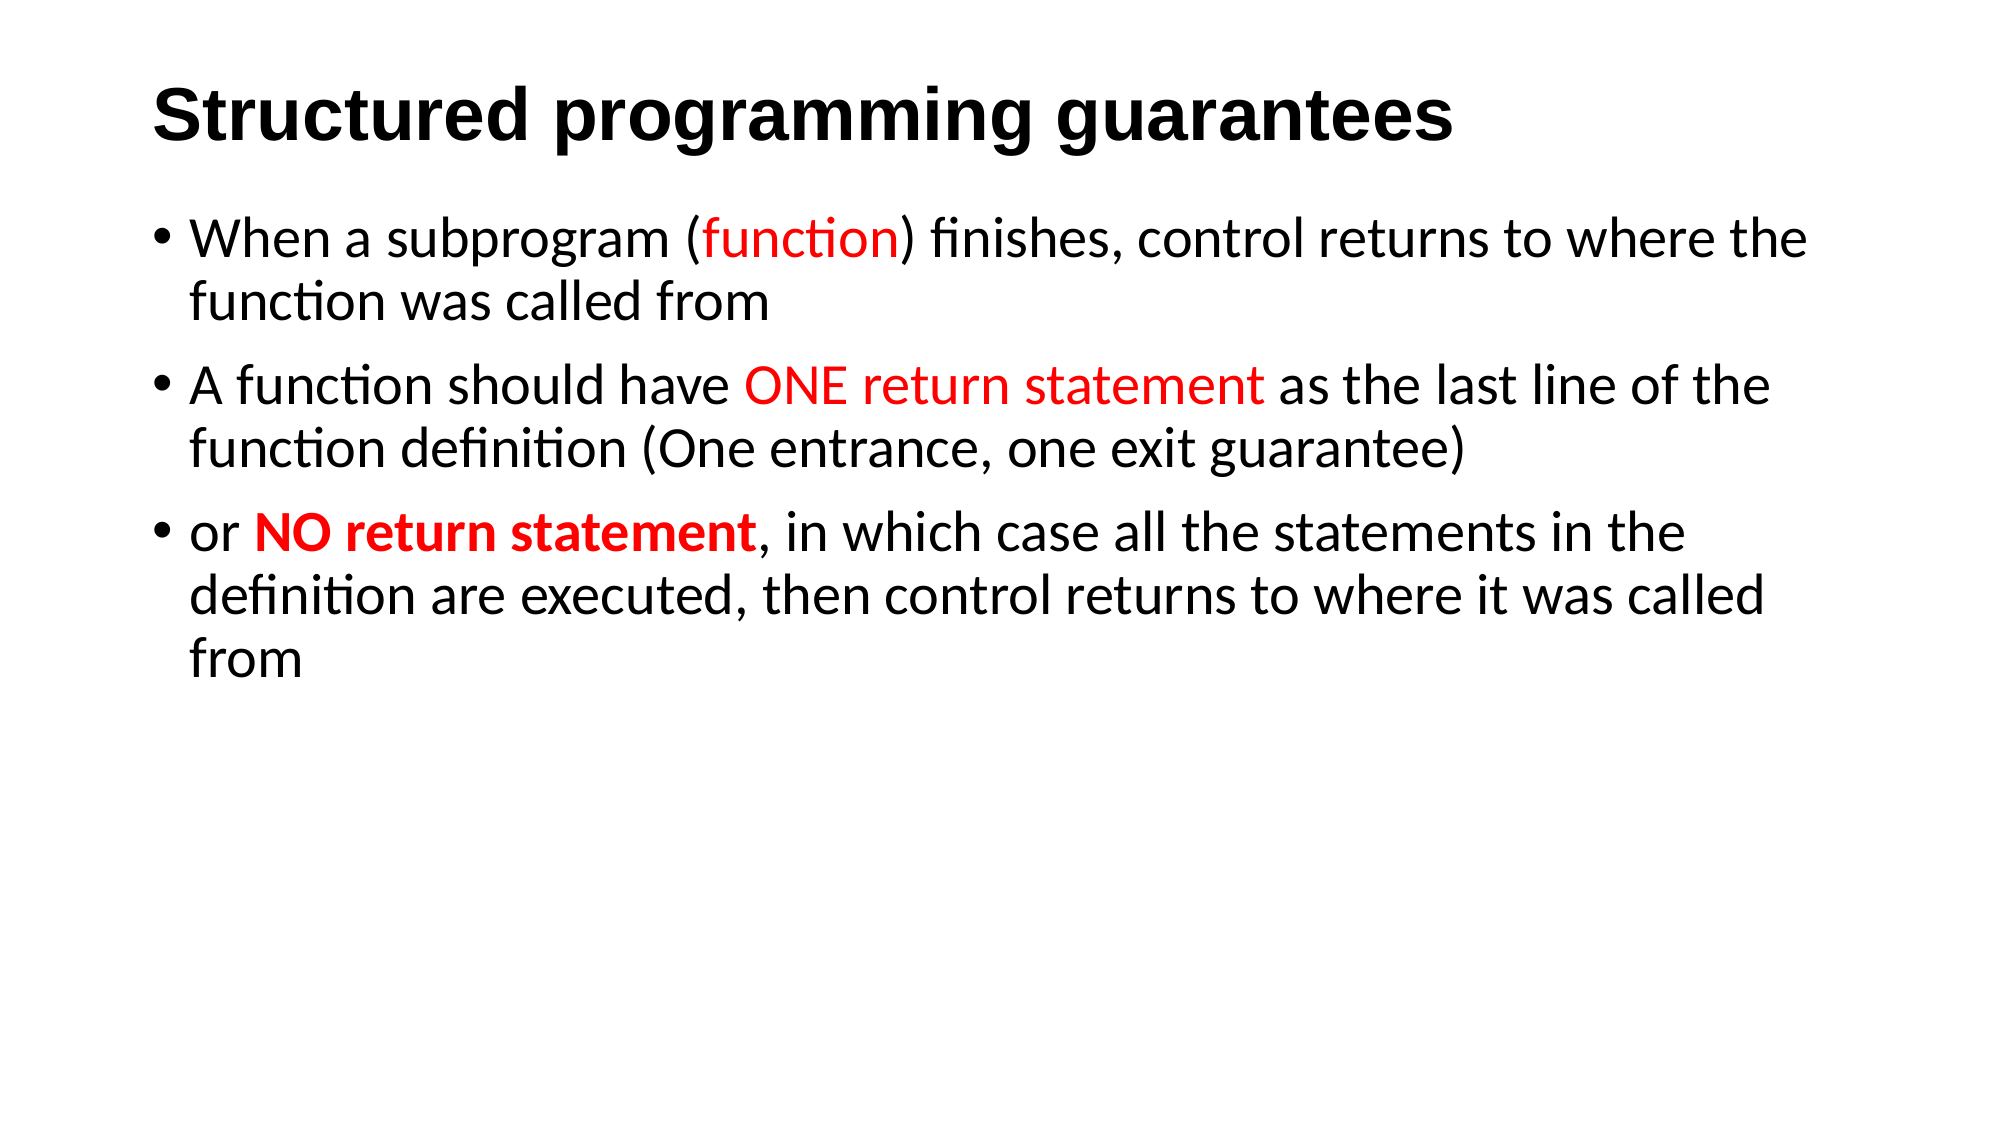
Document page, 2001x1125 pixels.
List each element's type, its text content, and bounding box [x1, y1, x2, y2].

title Structured programming guarantees [137, 59, 1863, 173]
list When a subprogram (function) finishes, control returns to where the function was called from A function should have ONE return statement as the last line of the function definition (One entrance, one exit guarantee) or NO return statement, in which case all the statements in the definition are executed, then control returns to where it was called from [137, 200, 1863, 1014]
